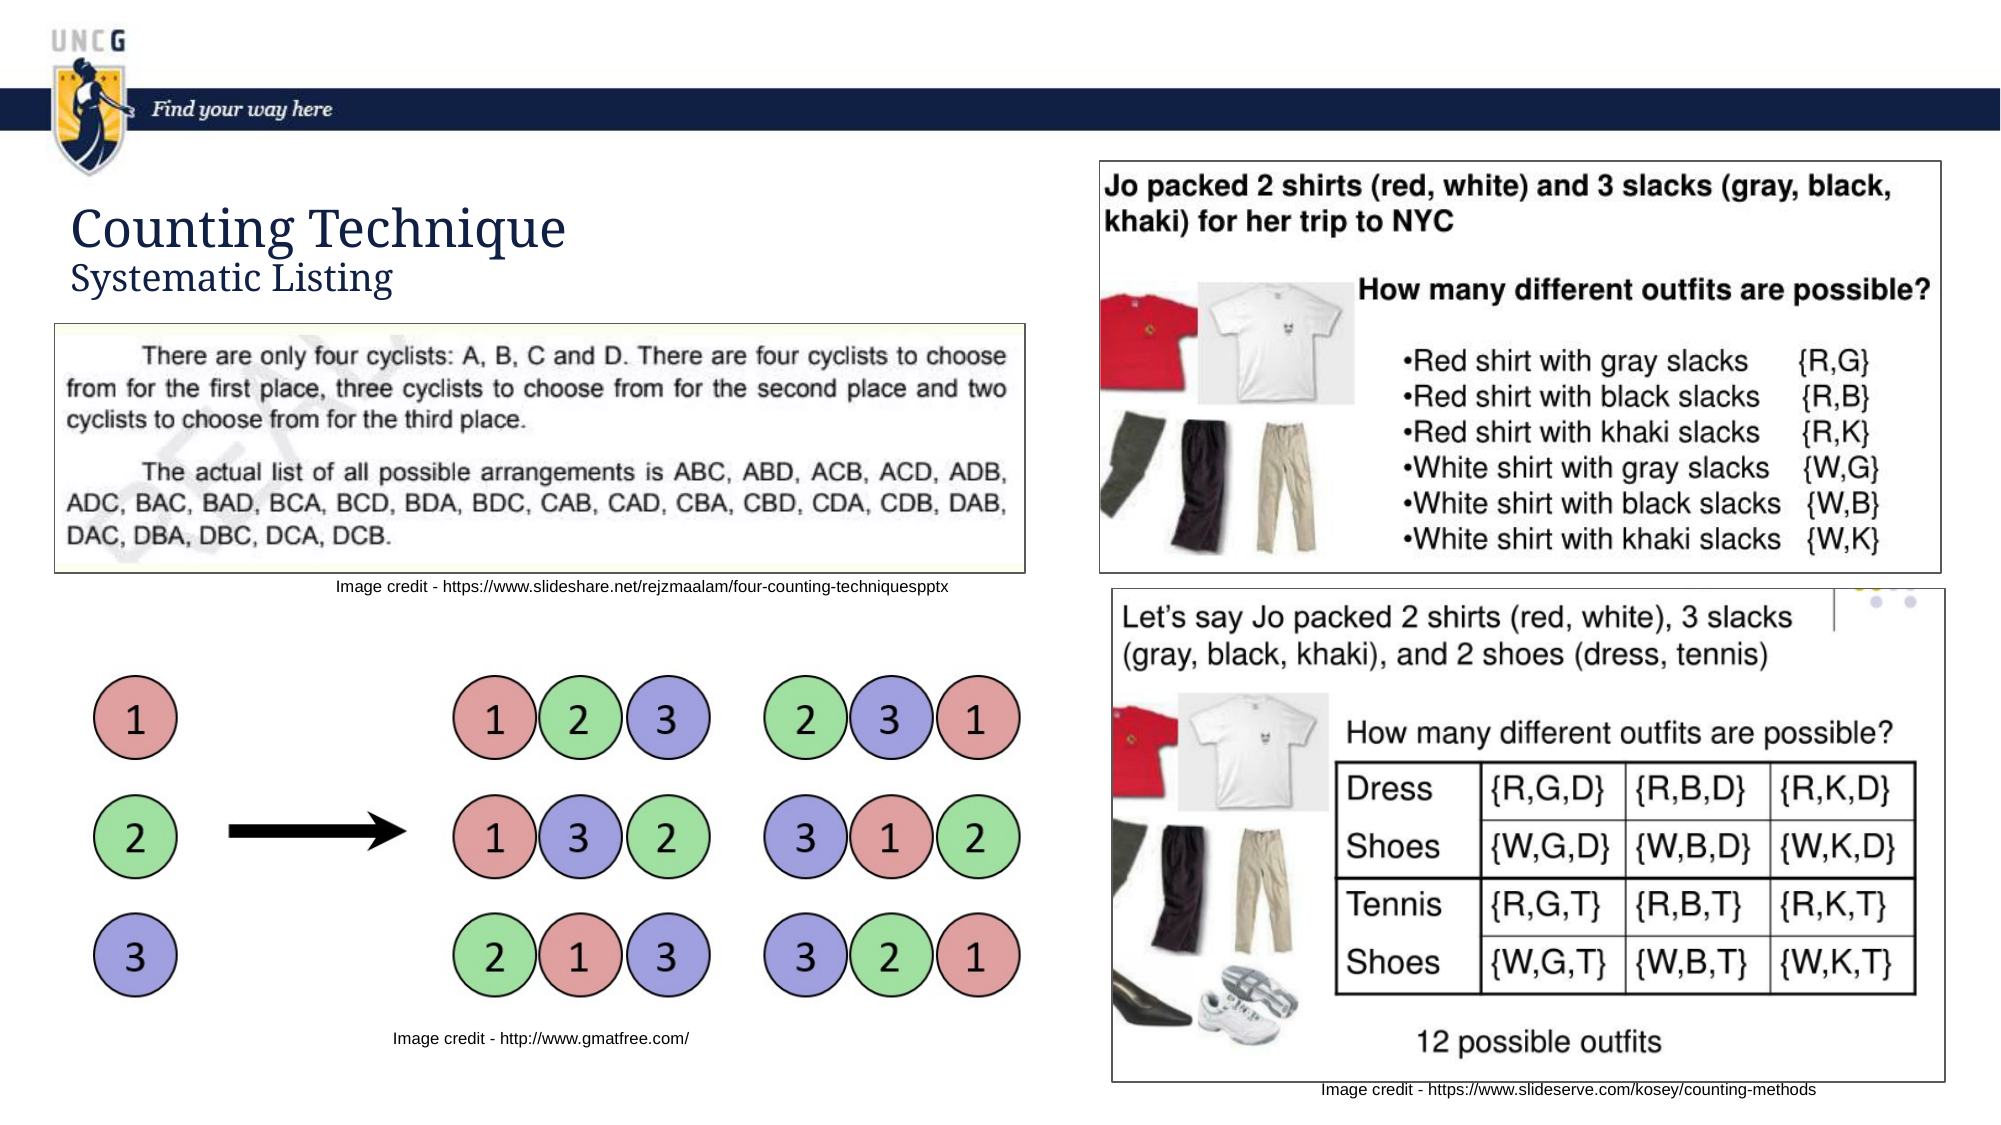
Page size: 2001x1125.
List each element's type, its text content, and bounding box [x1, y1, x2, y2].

text_box Image credit - https://www.slideshare.net/rejzmaalam/four-counting-techniquespptx [320, 581, 983, 606]
title Counting Technique Systematic Listing [55, 192, 1094, 308]
text_box Image credit - https://www.slideserve.com/kosey/counting-methods [1306, 1090, 1854, 1109]
text_box Image credit - http://www.gmatfree.com/ [377, 1020, 925, 1058]
picture [0, 0, 2001, 1125]
